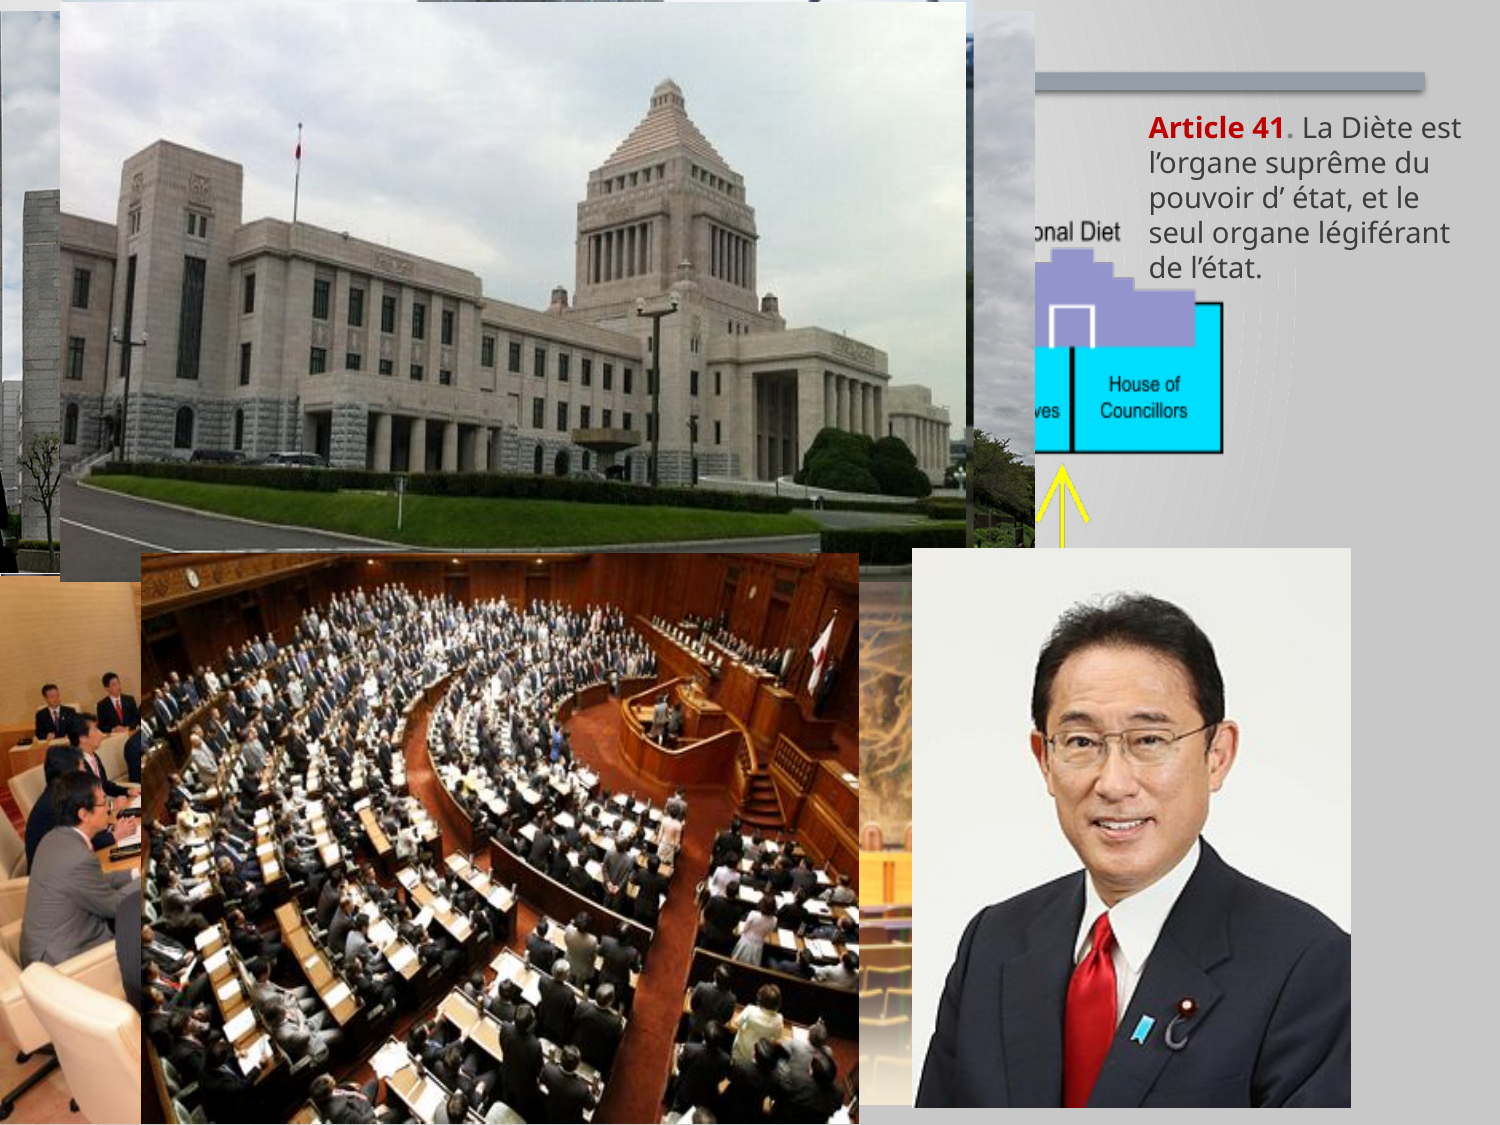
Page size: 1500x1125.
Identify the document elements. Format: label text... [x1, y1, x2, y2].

text_box Article 41. La Diète est l’organe suprême du pouvoir d’ état, et le seul organe légiférant de l’état. [1236, 101, 1497, 292]
picture [0, 0, 1351, 1125]
